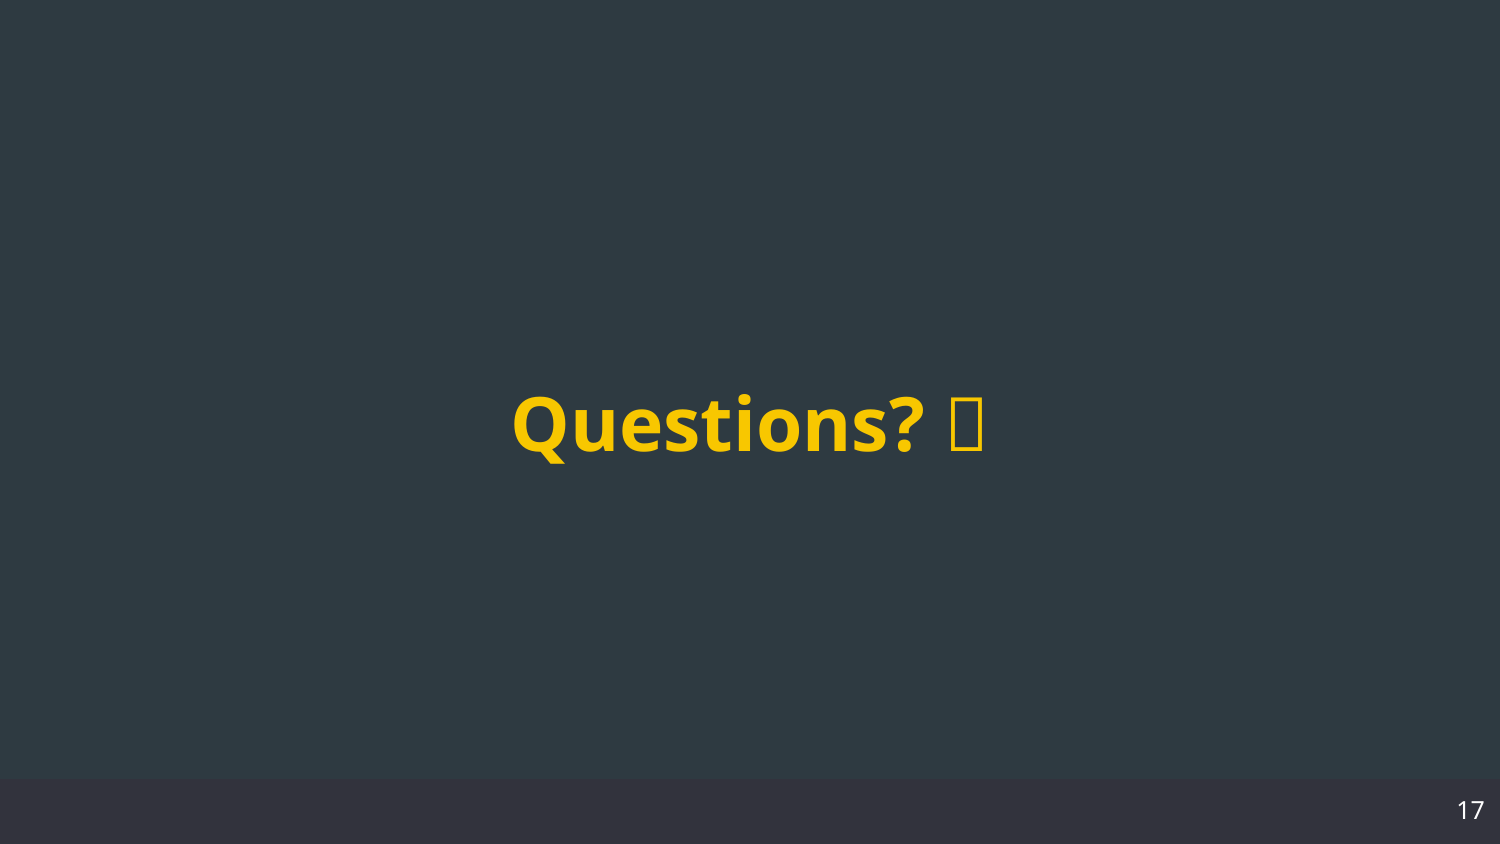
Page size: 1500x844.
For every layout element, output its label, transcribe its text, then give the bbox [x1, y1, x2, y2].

title Questions? 🙋 [51, 352, 1449, 491]
slide_number ‹#› [1410, 779, 1500, 844]
